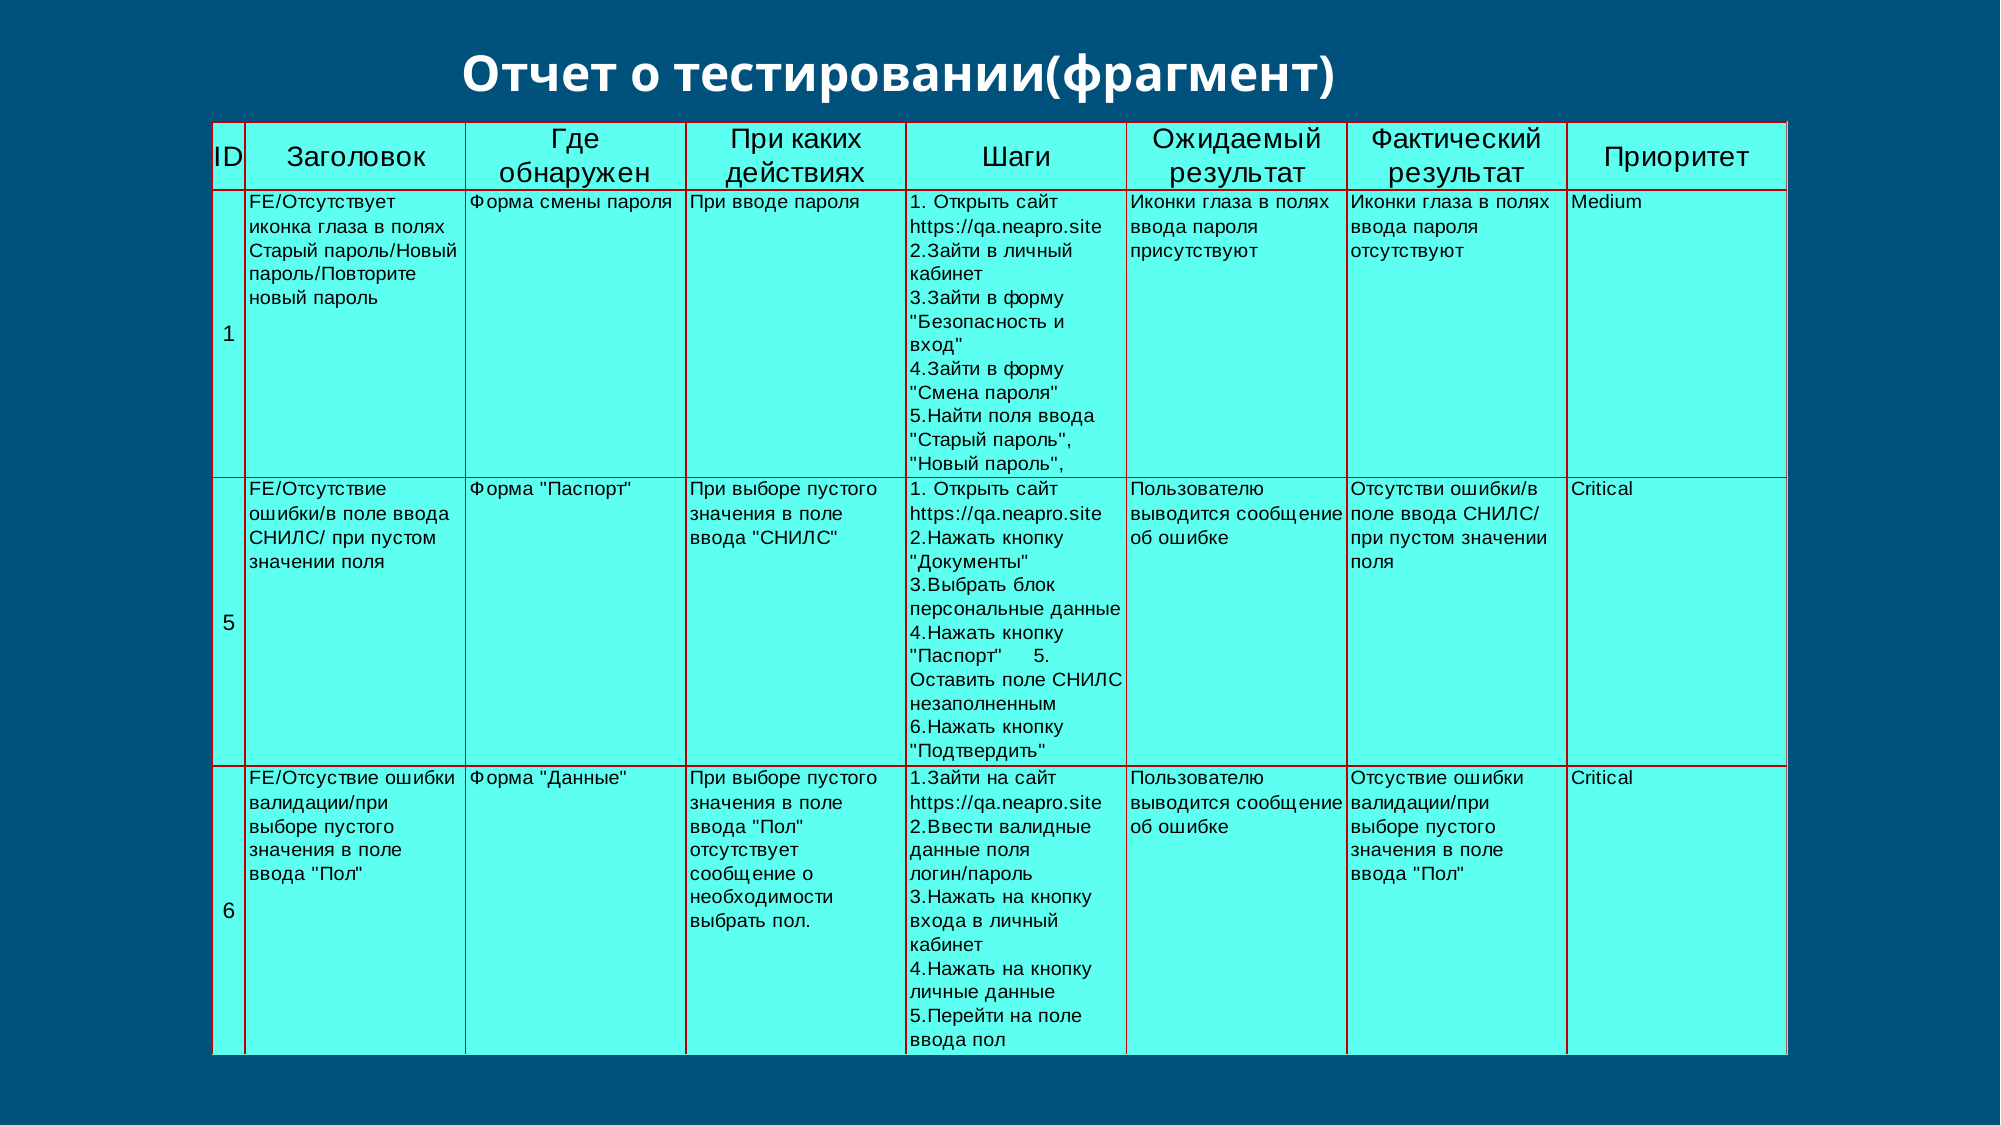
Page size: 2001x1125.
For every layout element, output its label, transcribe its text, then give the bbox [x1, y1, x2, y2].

title Отчет о тестировании(фрагмент) [84, 21, 1916, 122]
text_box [211, 121, 1789, 1056]
